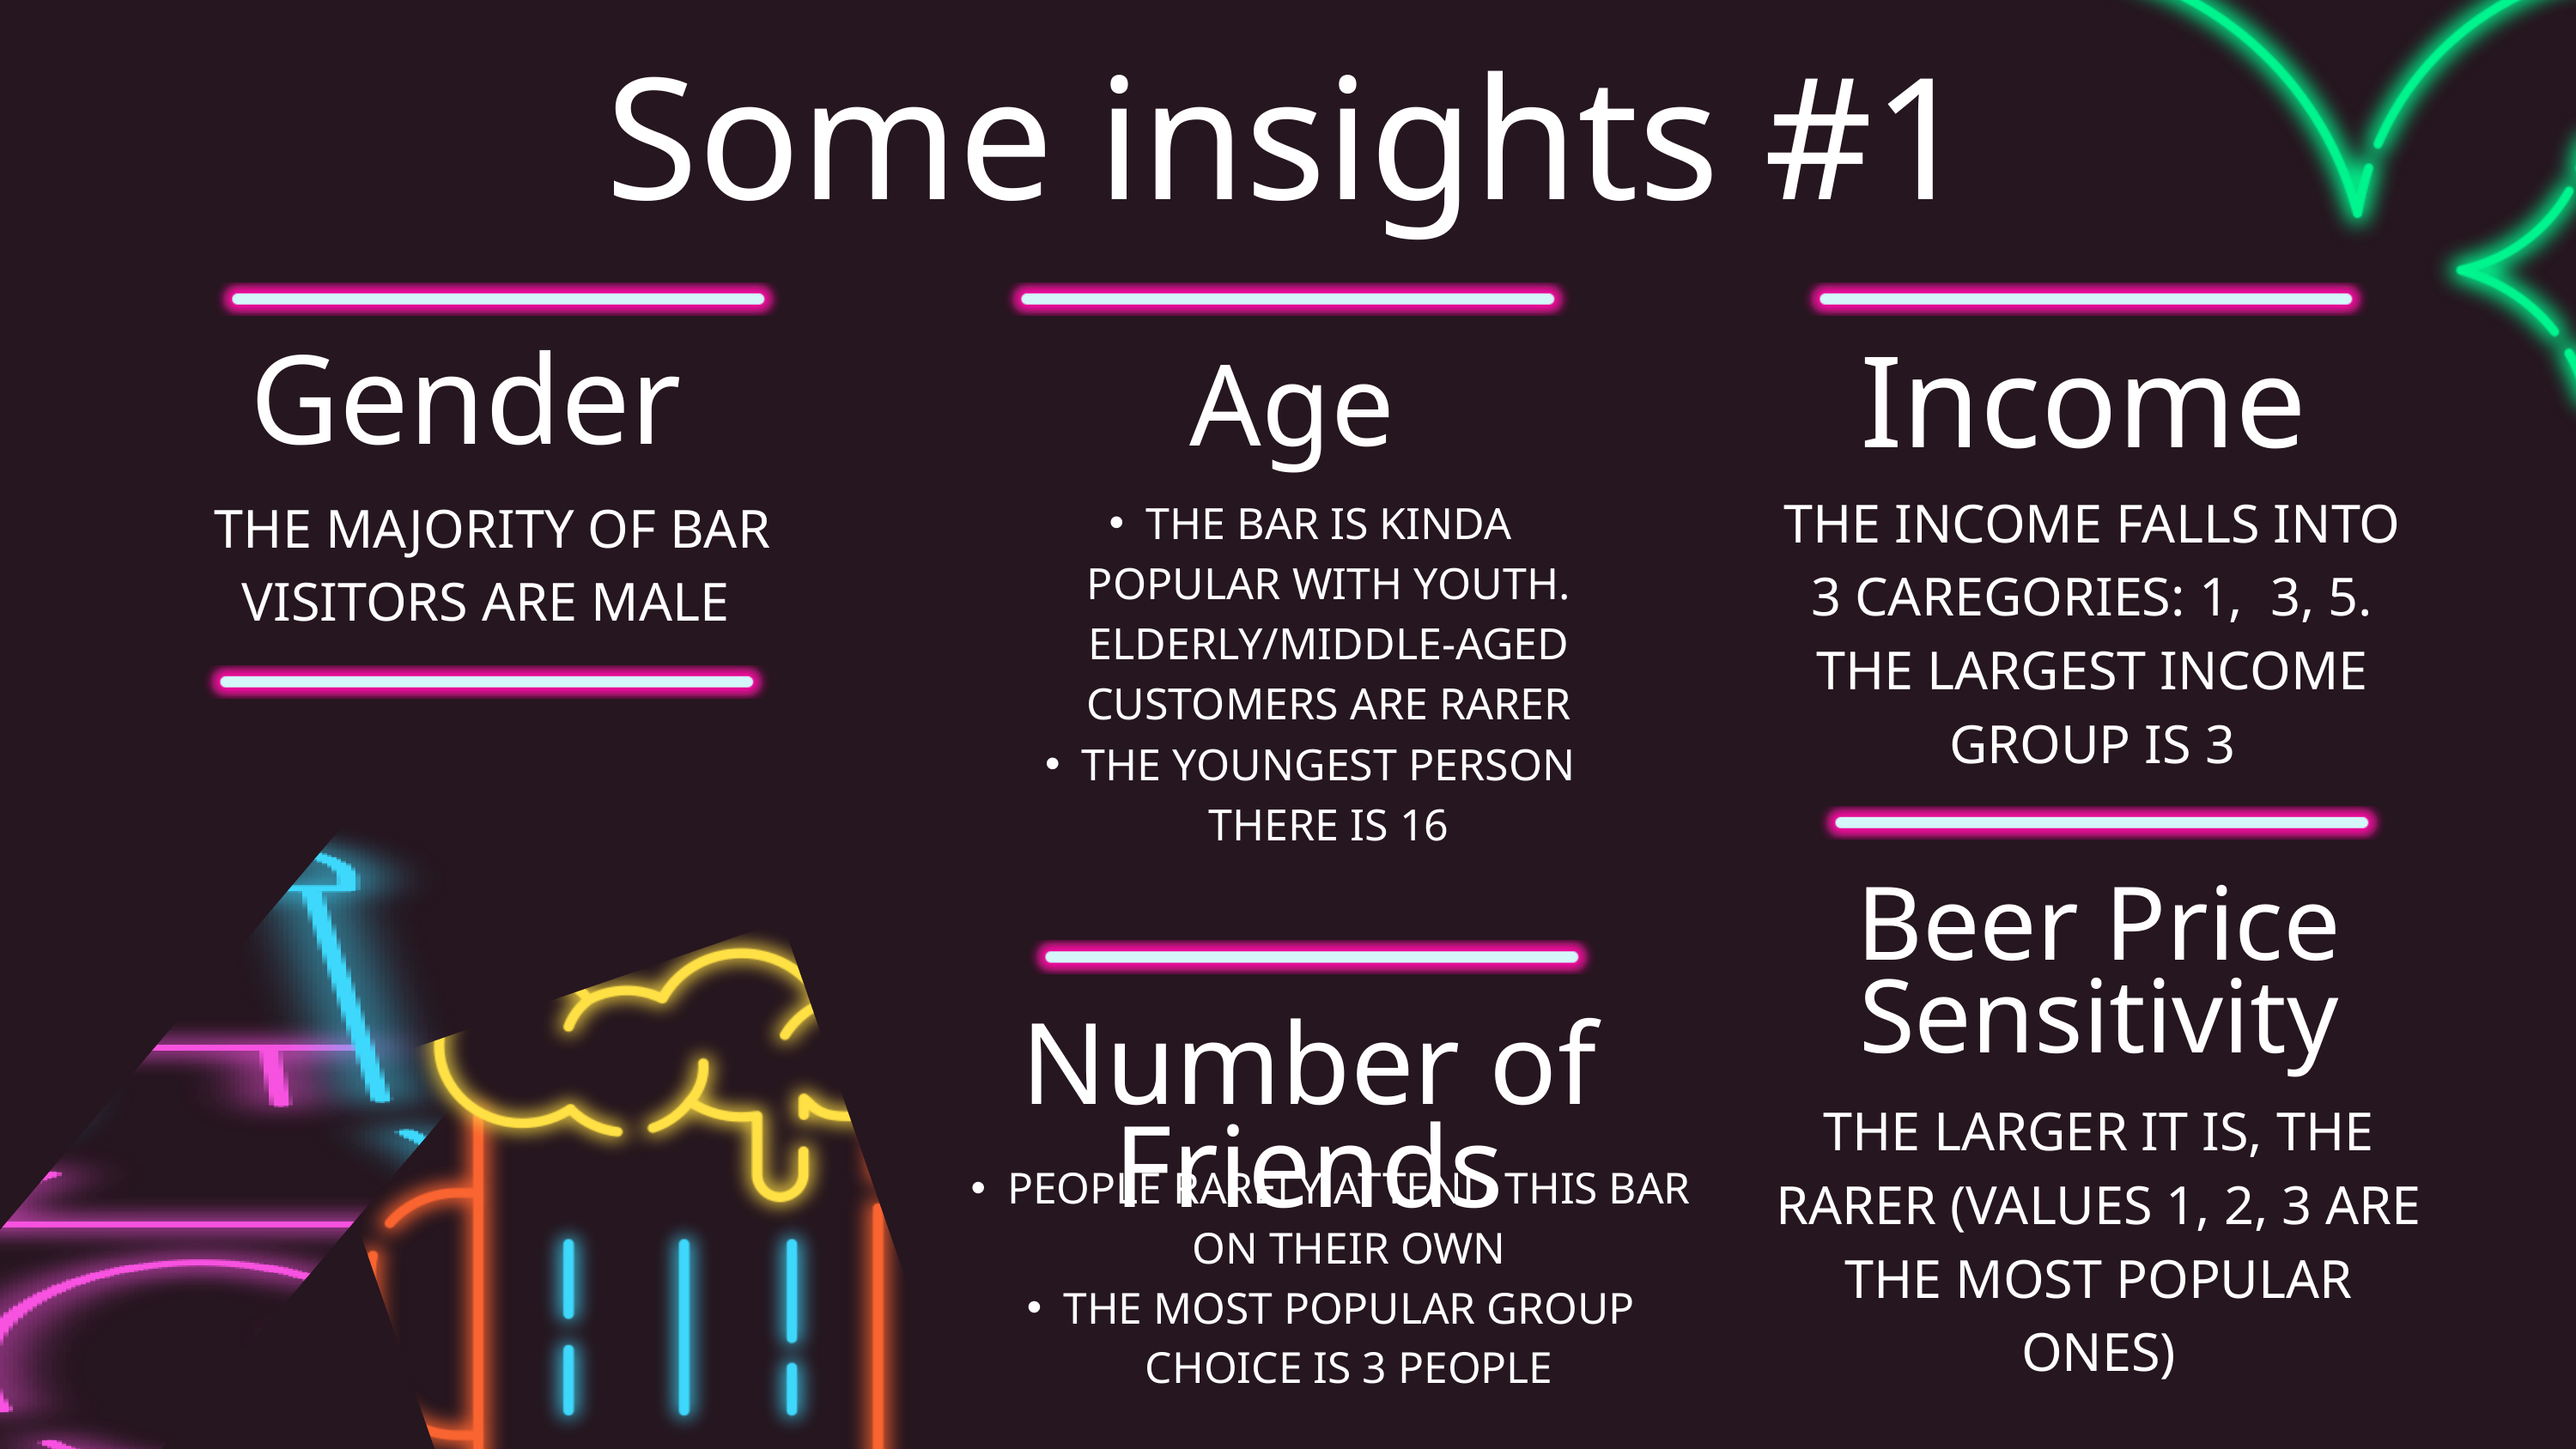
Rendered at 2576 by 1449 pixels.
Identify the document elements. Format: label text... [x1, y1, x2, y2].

text_box THE BAR IS KINDA POPULAR WITH YOUTH. ELDERLY/MIDDLE-AGED CUSTOMERS ARE RARER THE YOUNGEST PERSON THERE IS 16 [971, 487, 1613, 850]
text_box THE MAJORITY OF BAR VISITORS ARE MALE [169, 484, 817, 633]
text_box [308, 920, 965, 1449]
text_box [157, 665, 817, 699]
text_box Gender [105, 356, 828, 470]
text_box [1772, 806, 2432, 840]
text_box Beer Price Sensitivity [1783, 888, 2415, 1074]
text_box Some insights #1 [545, 80, 2030, 234]
text_box [1757, 282, 2415, 316]
text_box THE LARGER IT IS, THE RARER (VALUES 1, 2, 3 ARE THE MOST POPULAR ONES) [1775, 1087, 2423, 1383]
text_box Number of Friends [958, 1024, 1660, 1152]
text_box [169, 282, 828, 316]
text_box THE INCOME FALLS INTO 3 CAREGORIES: 1, 3, 5. THE LARGEST INCOME GROUP IS 3 [1769, 479, 2416, 774]
text_box [958, 282, 1618, 316]
text_box PEOPLE RARELY ATTEND THIS BAR ON THEIR OWN THE MOST POPULAR GROUP CHOICE IS 3 PEOPLE [923, 1152, 1703, 1392]
text_box Age [982, 366, 1602, 470]
text_box [982, 940, 1642, 974]
text_box [2055, 0, 2576, 478]
text_box [0, 770, 592, 1449]
text_box Income [1844, 358, 2323, 474]
